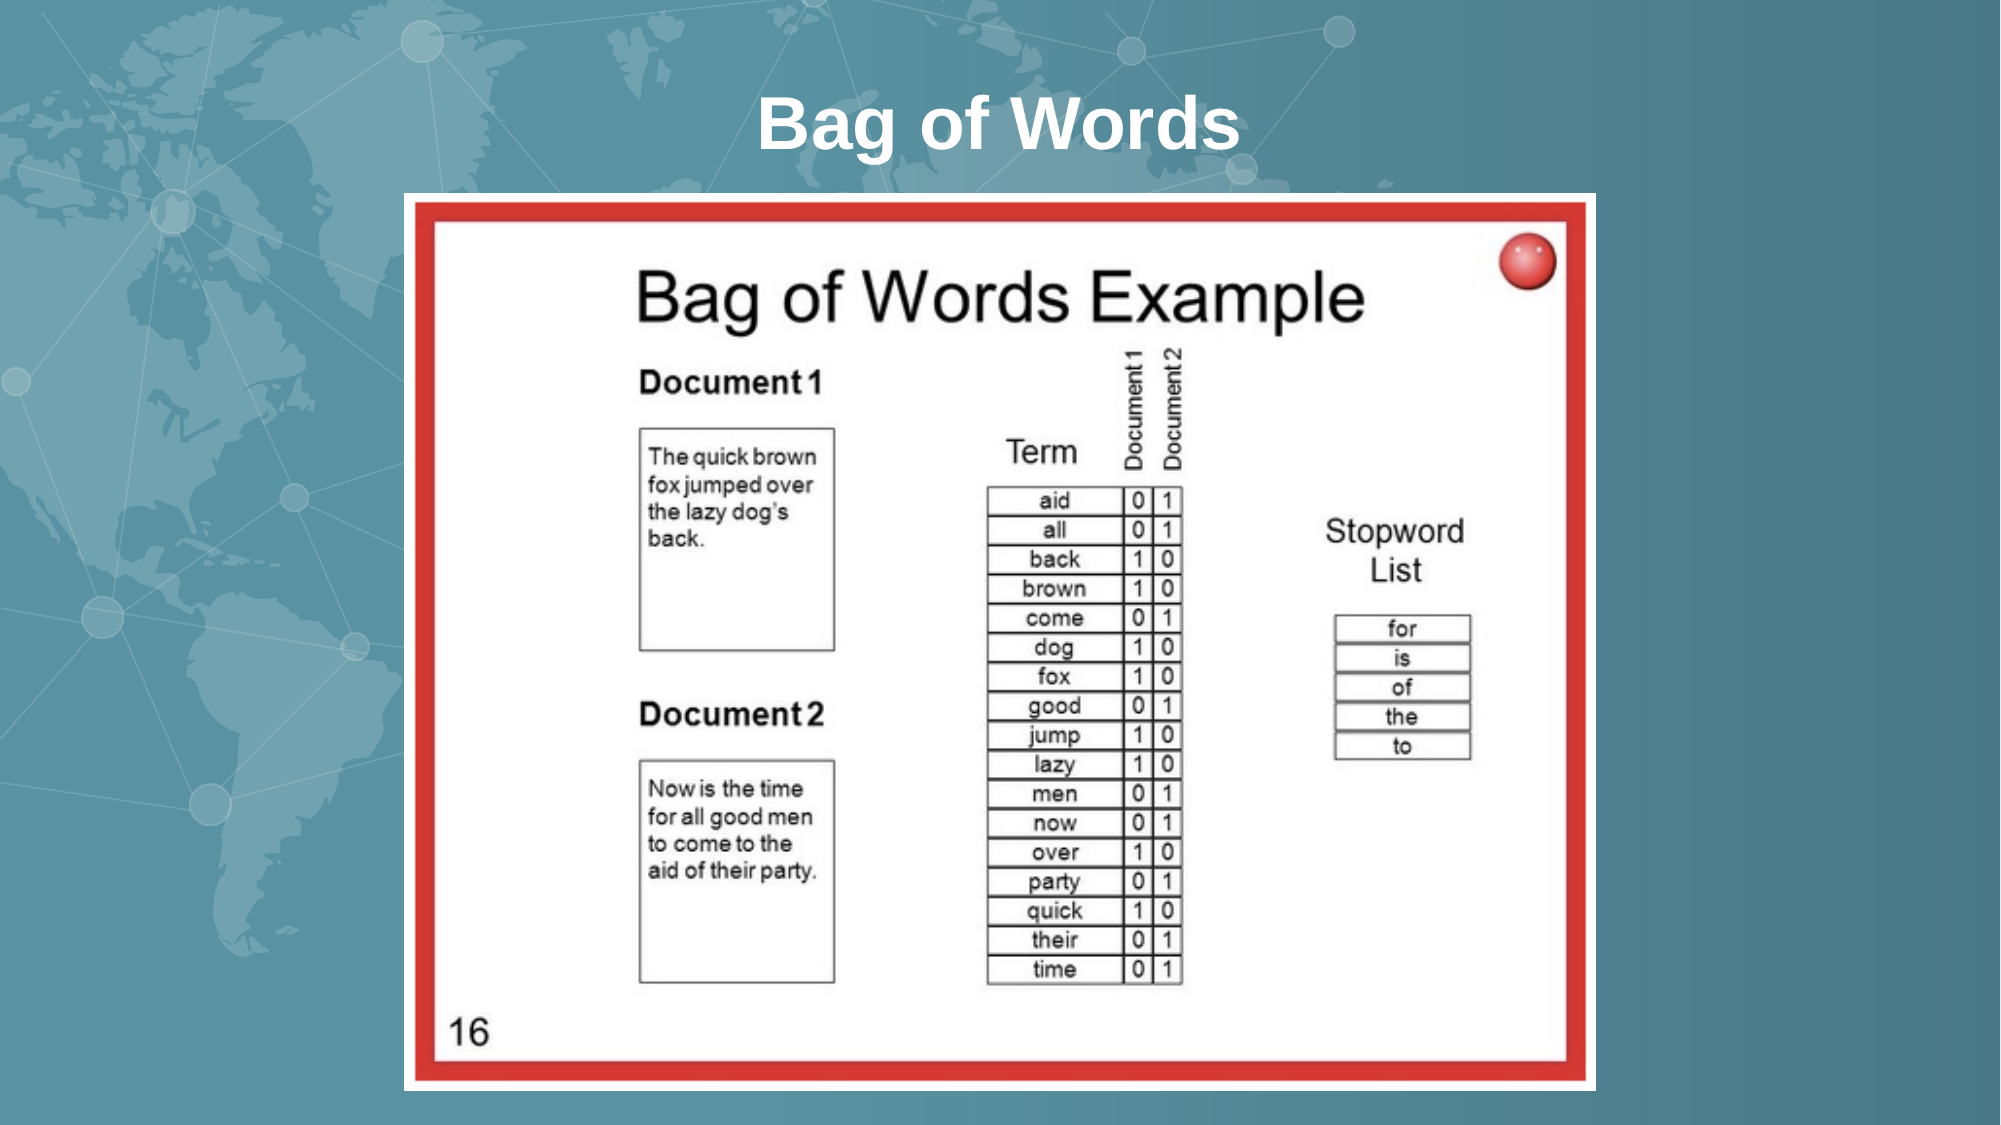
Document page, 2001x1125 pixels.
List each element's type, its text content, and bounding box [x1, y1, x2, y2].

text_box Bag of Words [99, 25, 1900, 214]
picture [404, 193, 1596, 1092]
